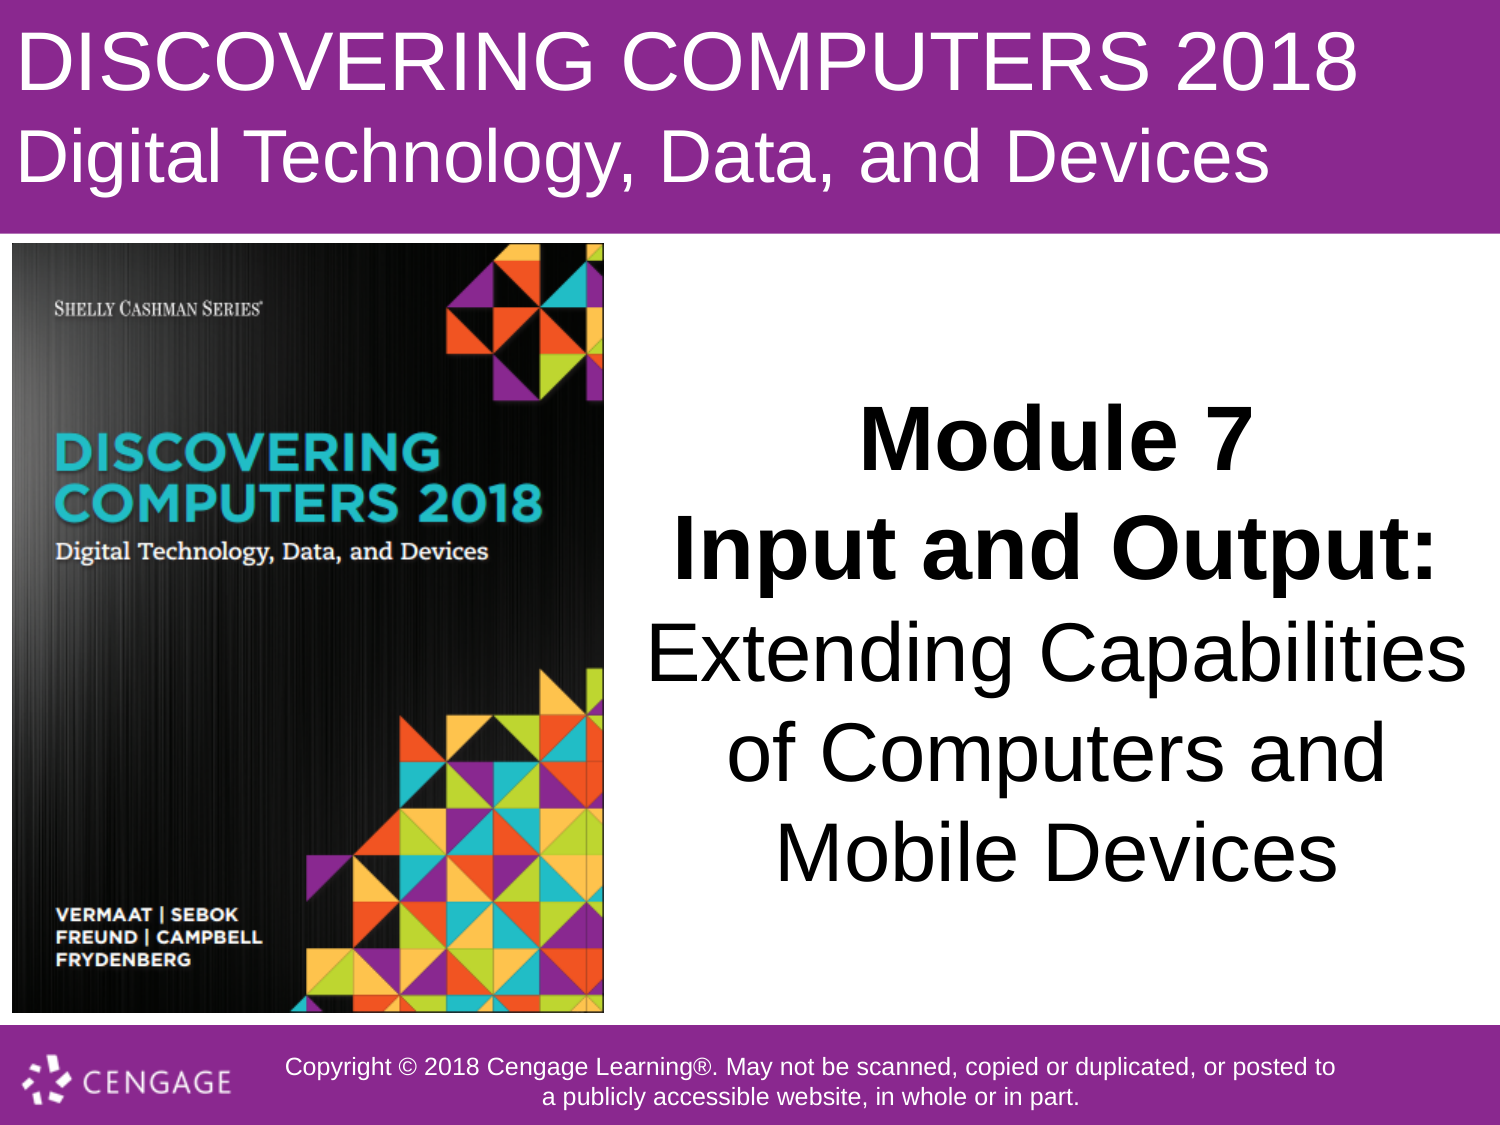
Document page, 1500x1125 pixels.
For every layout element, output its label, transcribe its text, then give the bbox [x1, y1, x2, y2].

list Module 7 Input and Output: Extending Capabilities of Computers and Mobile Devices [624, 301, 1490, 975]
picture [12, 242, 604, 1013]
list Copyright © 2018 Cengage Learning®. May not be scanned, copied or duplicated, or posted to a publicly accessible website, in whole or in part. [262, 1042, 1361, 1114]
picture [12, 1045, 237, 1113]
title DISCOVERING COMPUTERS 2018 Digital Technology, Data, and Devices [0, 0, 1500, 234]
